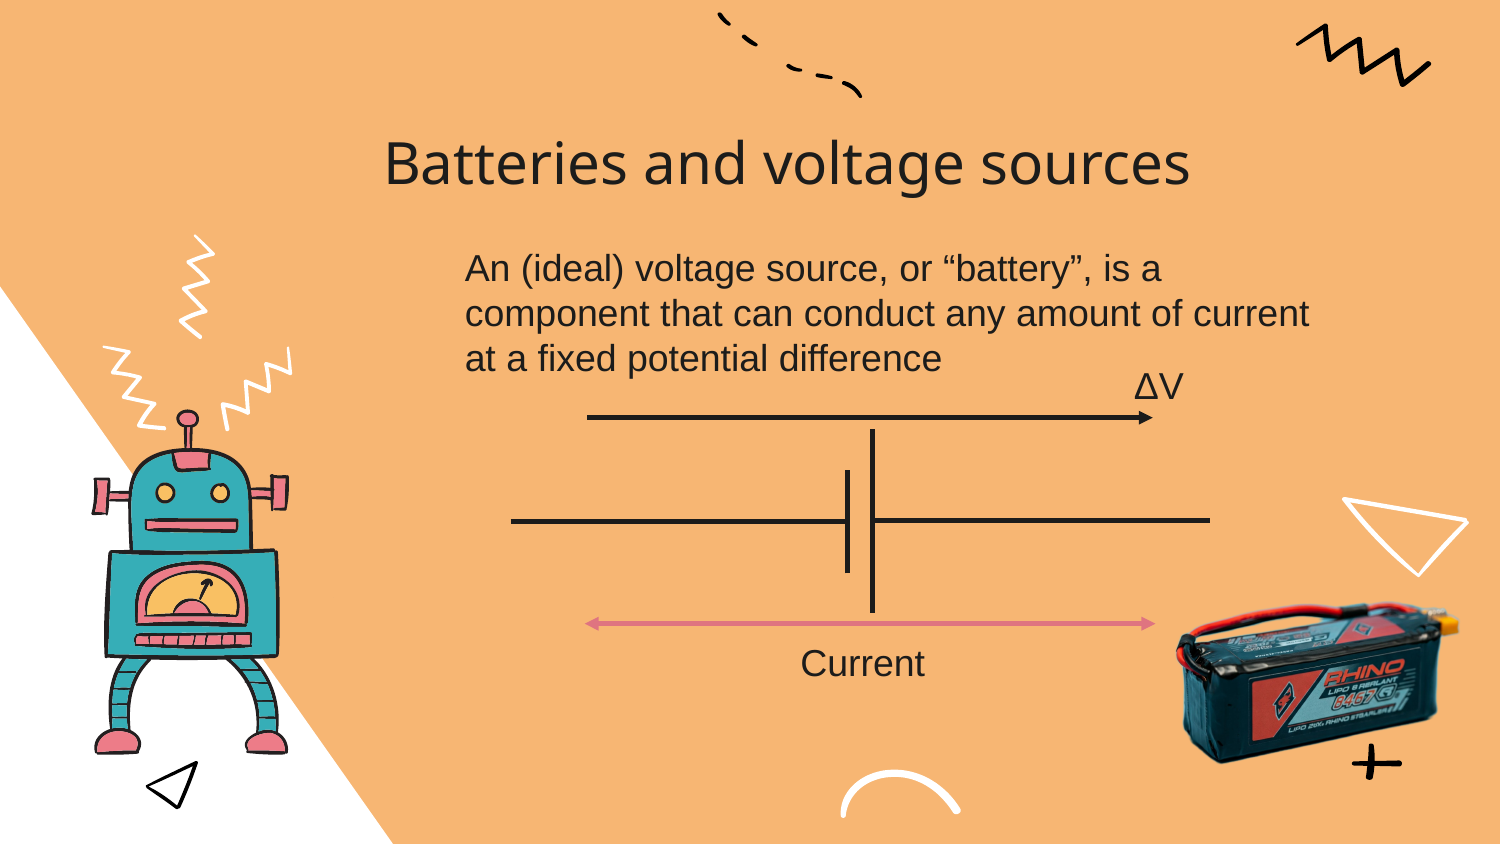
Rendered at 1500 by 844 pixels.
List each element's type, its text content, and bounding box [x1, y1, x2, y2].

text_box [220, 402, 241, 407]
text_box Current [785, 633, 1129, 701]
text_box An (ideal) voltage source, or “battery”, is a component that can conduct any amount of current at a fixed potential difference [449, 228, 1352, 367]
text_box [178, 234, 215, 340]
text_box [91, 409, 335, 755]
text_box [102, 345, 157, 407]
picture [1134, 479, 1500, 844]
text_box Batteries and voltage sources [230, 111, 1344, 250]
text_box ΔV [1118, 346, 1258, 424]
text_box [243, 346, 293, 407]
